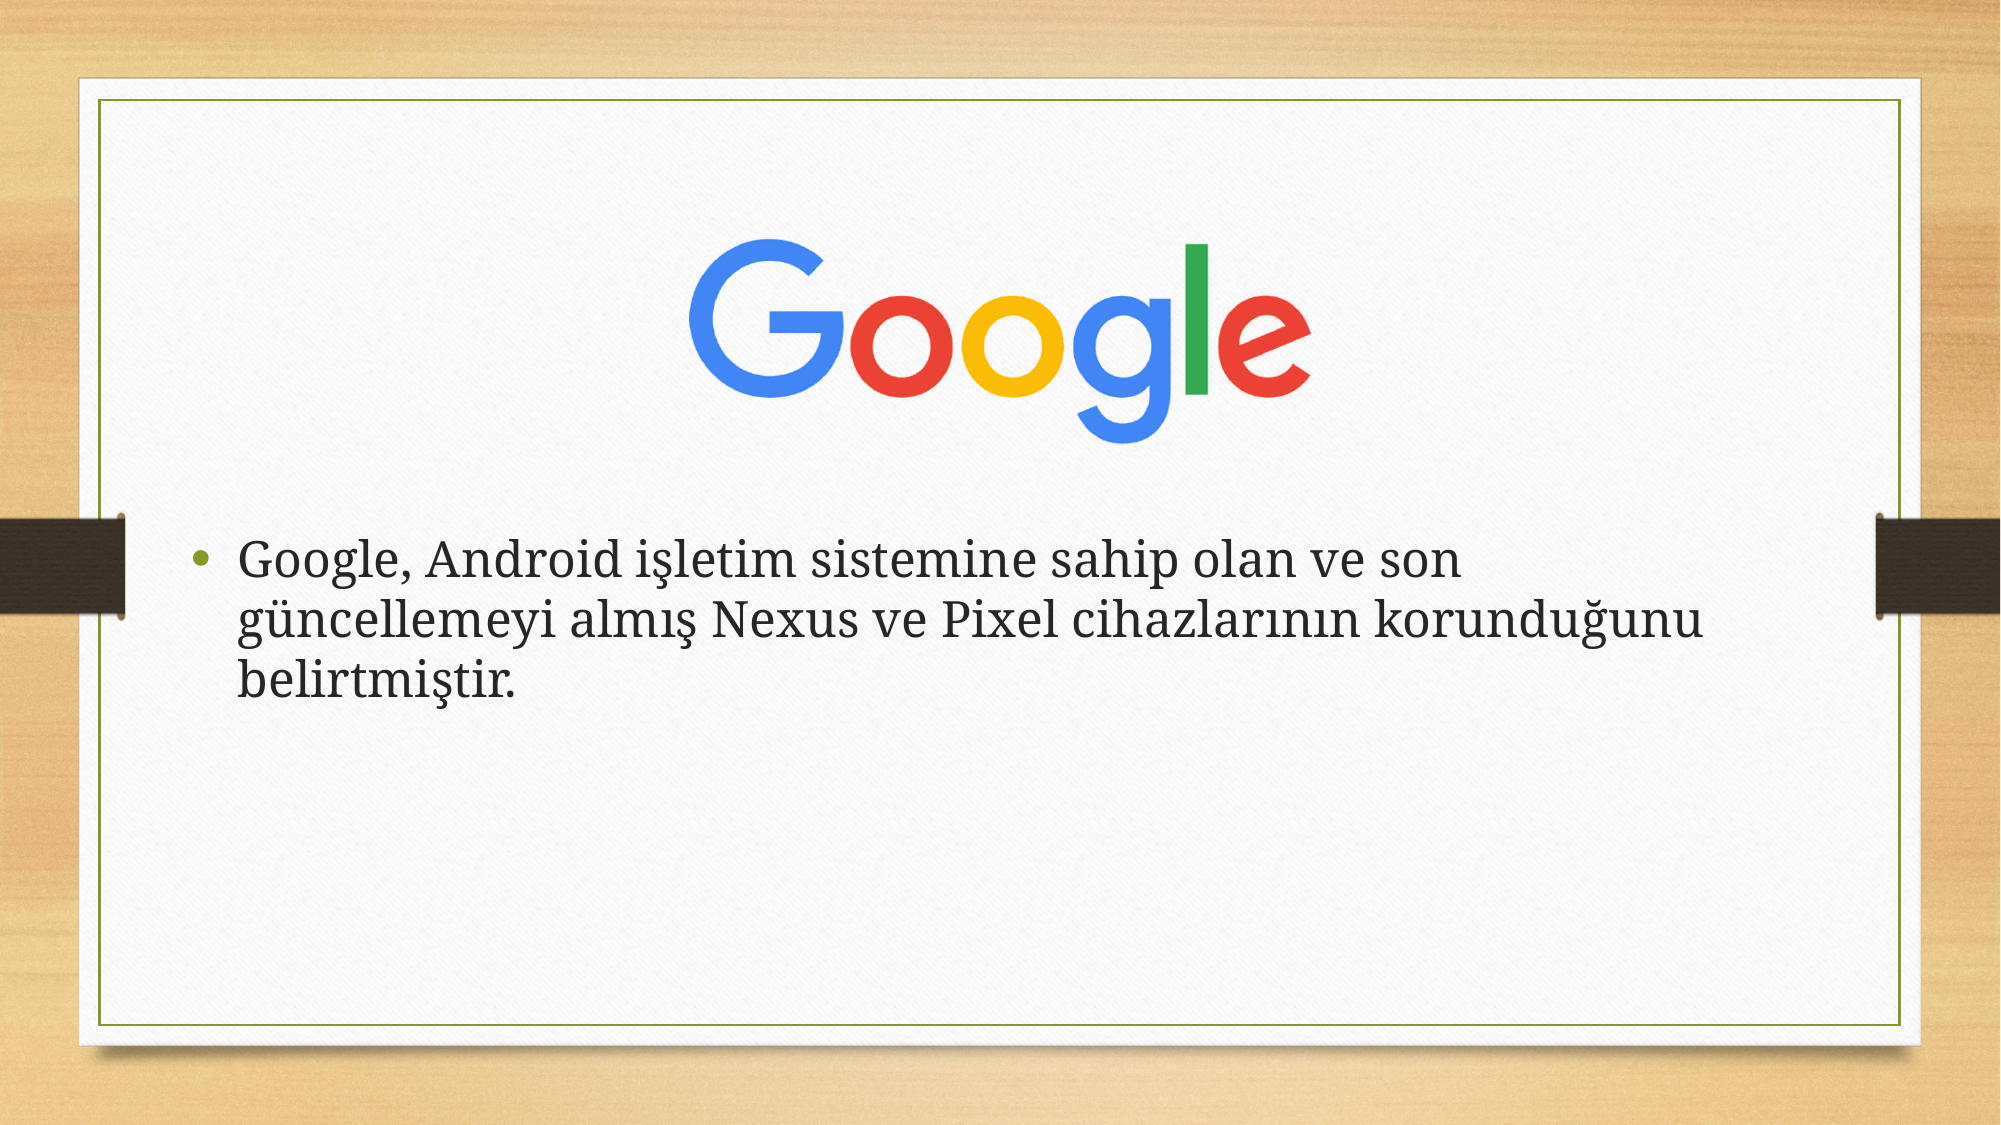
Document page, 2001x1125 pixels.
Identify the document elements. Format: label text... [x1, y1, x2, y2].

picture [0, 0, 2001, 1125]
text_box Google, Android işletim sistemine sahip olan ve son güncellemeyi almış Nexus ve Pixel cihazlarının korunduğunu belirtmiştir. [176, 520, 1800, 711]
